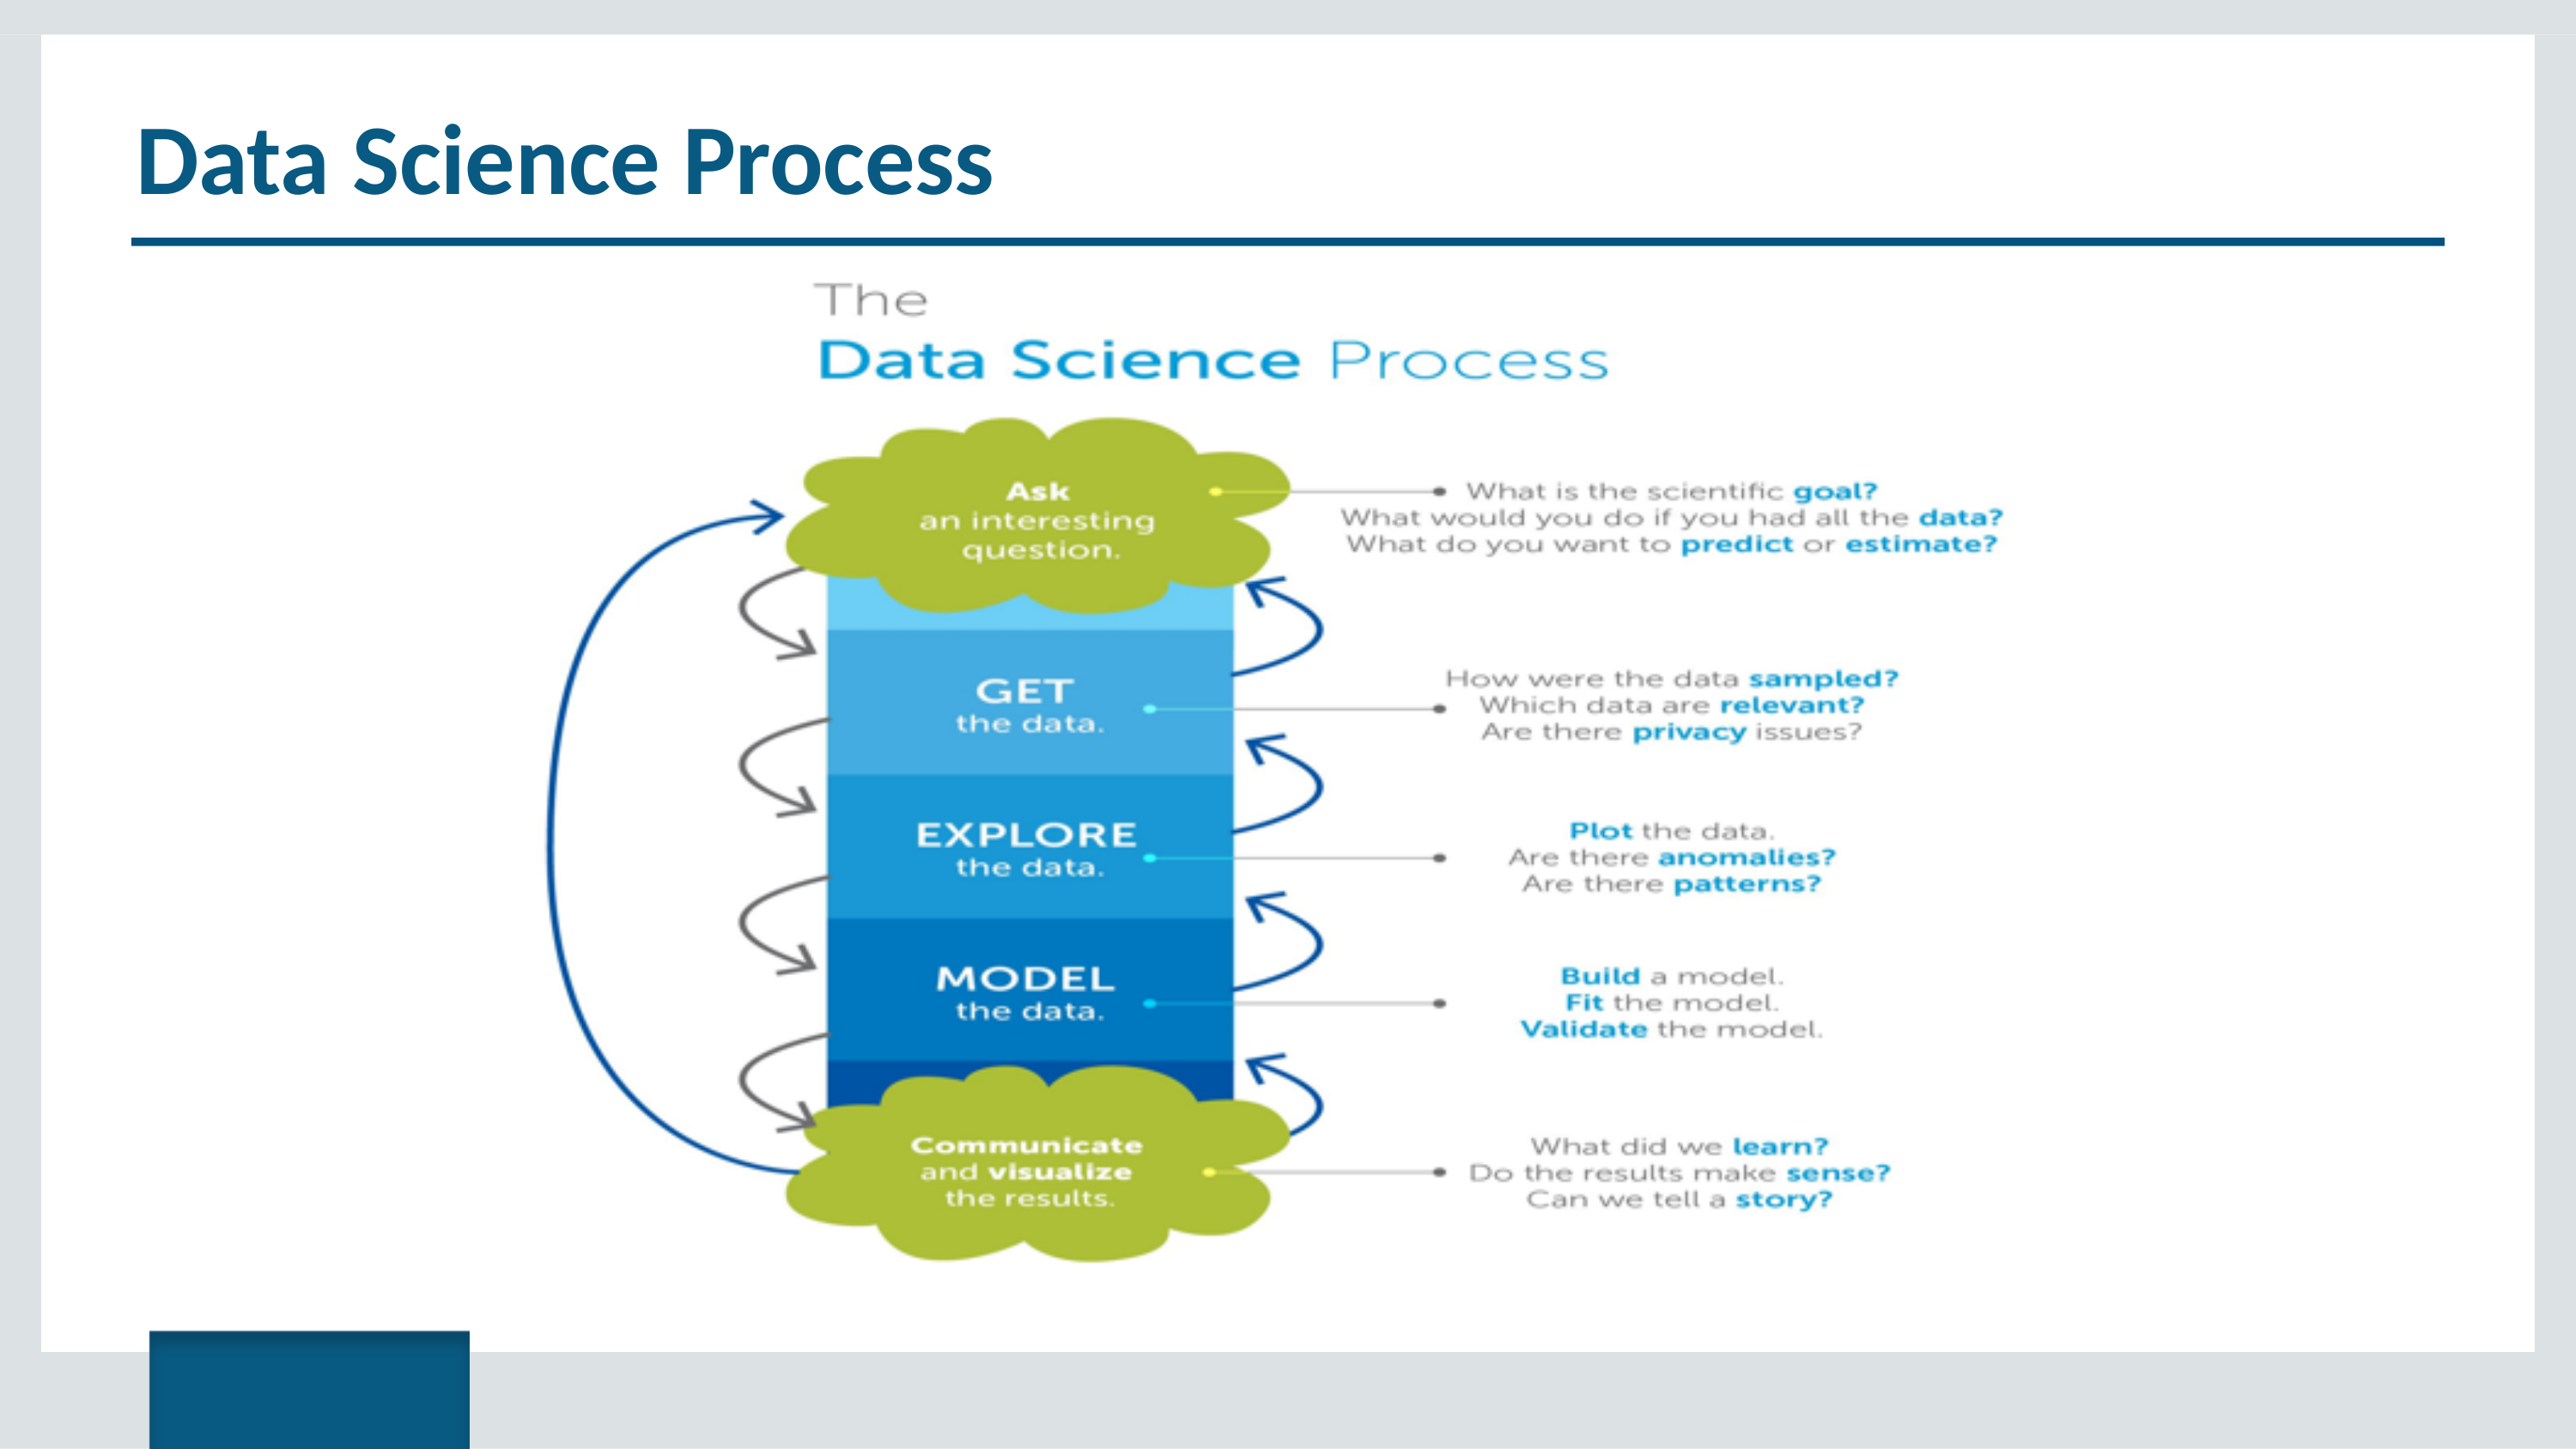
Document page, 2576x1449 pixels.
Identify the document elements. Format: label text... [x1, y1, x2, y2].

title Data Science Process [132, 91, 1610, 337]
picture [504, 267, 2072, 1337]
picture [149, 1331, 470, 1449]
text_box [1610, 237, 2445, 246]
